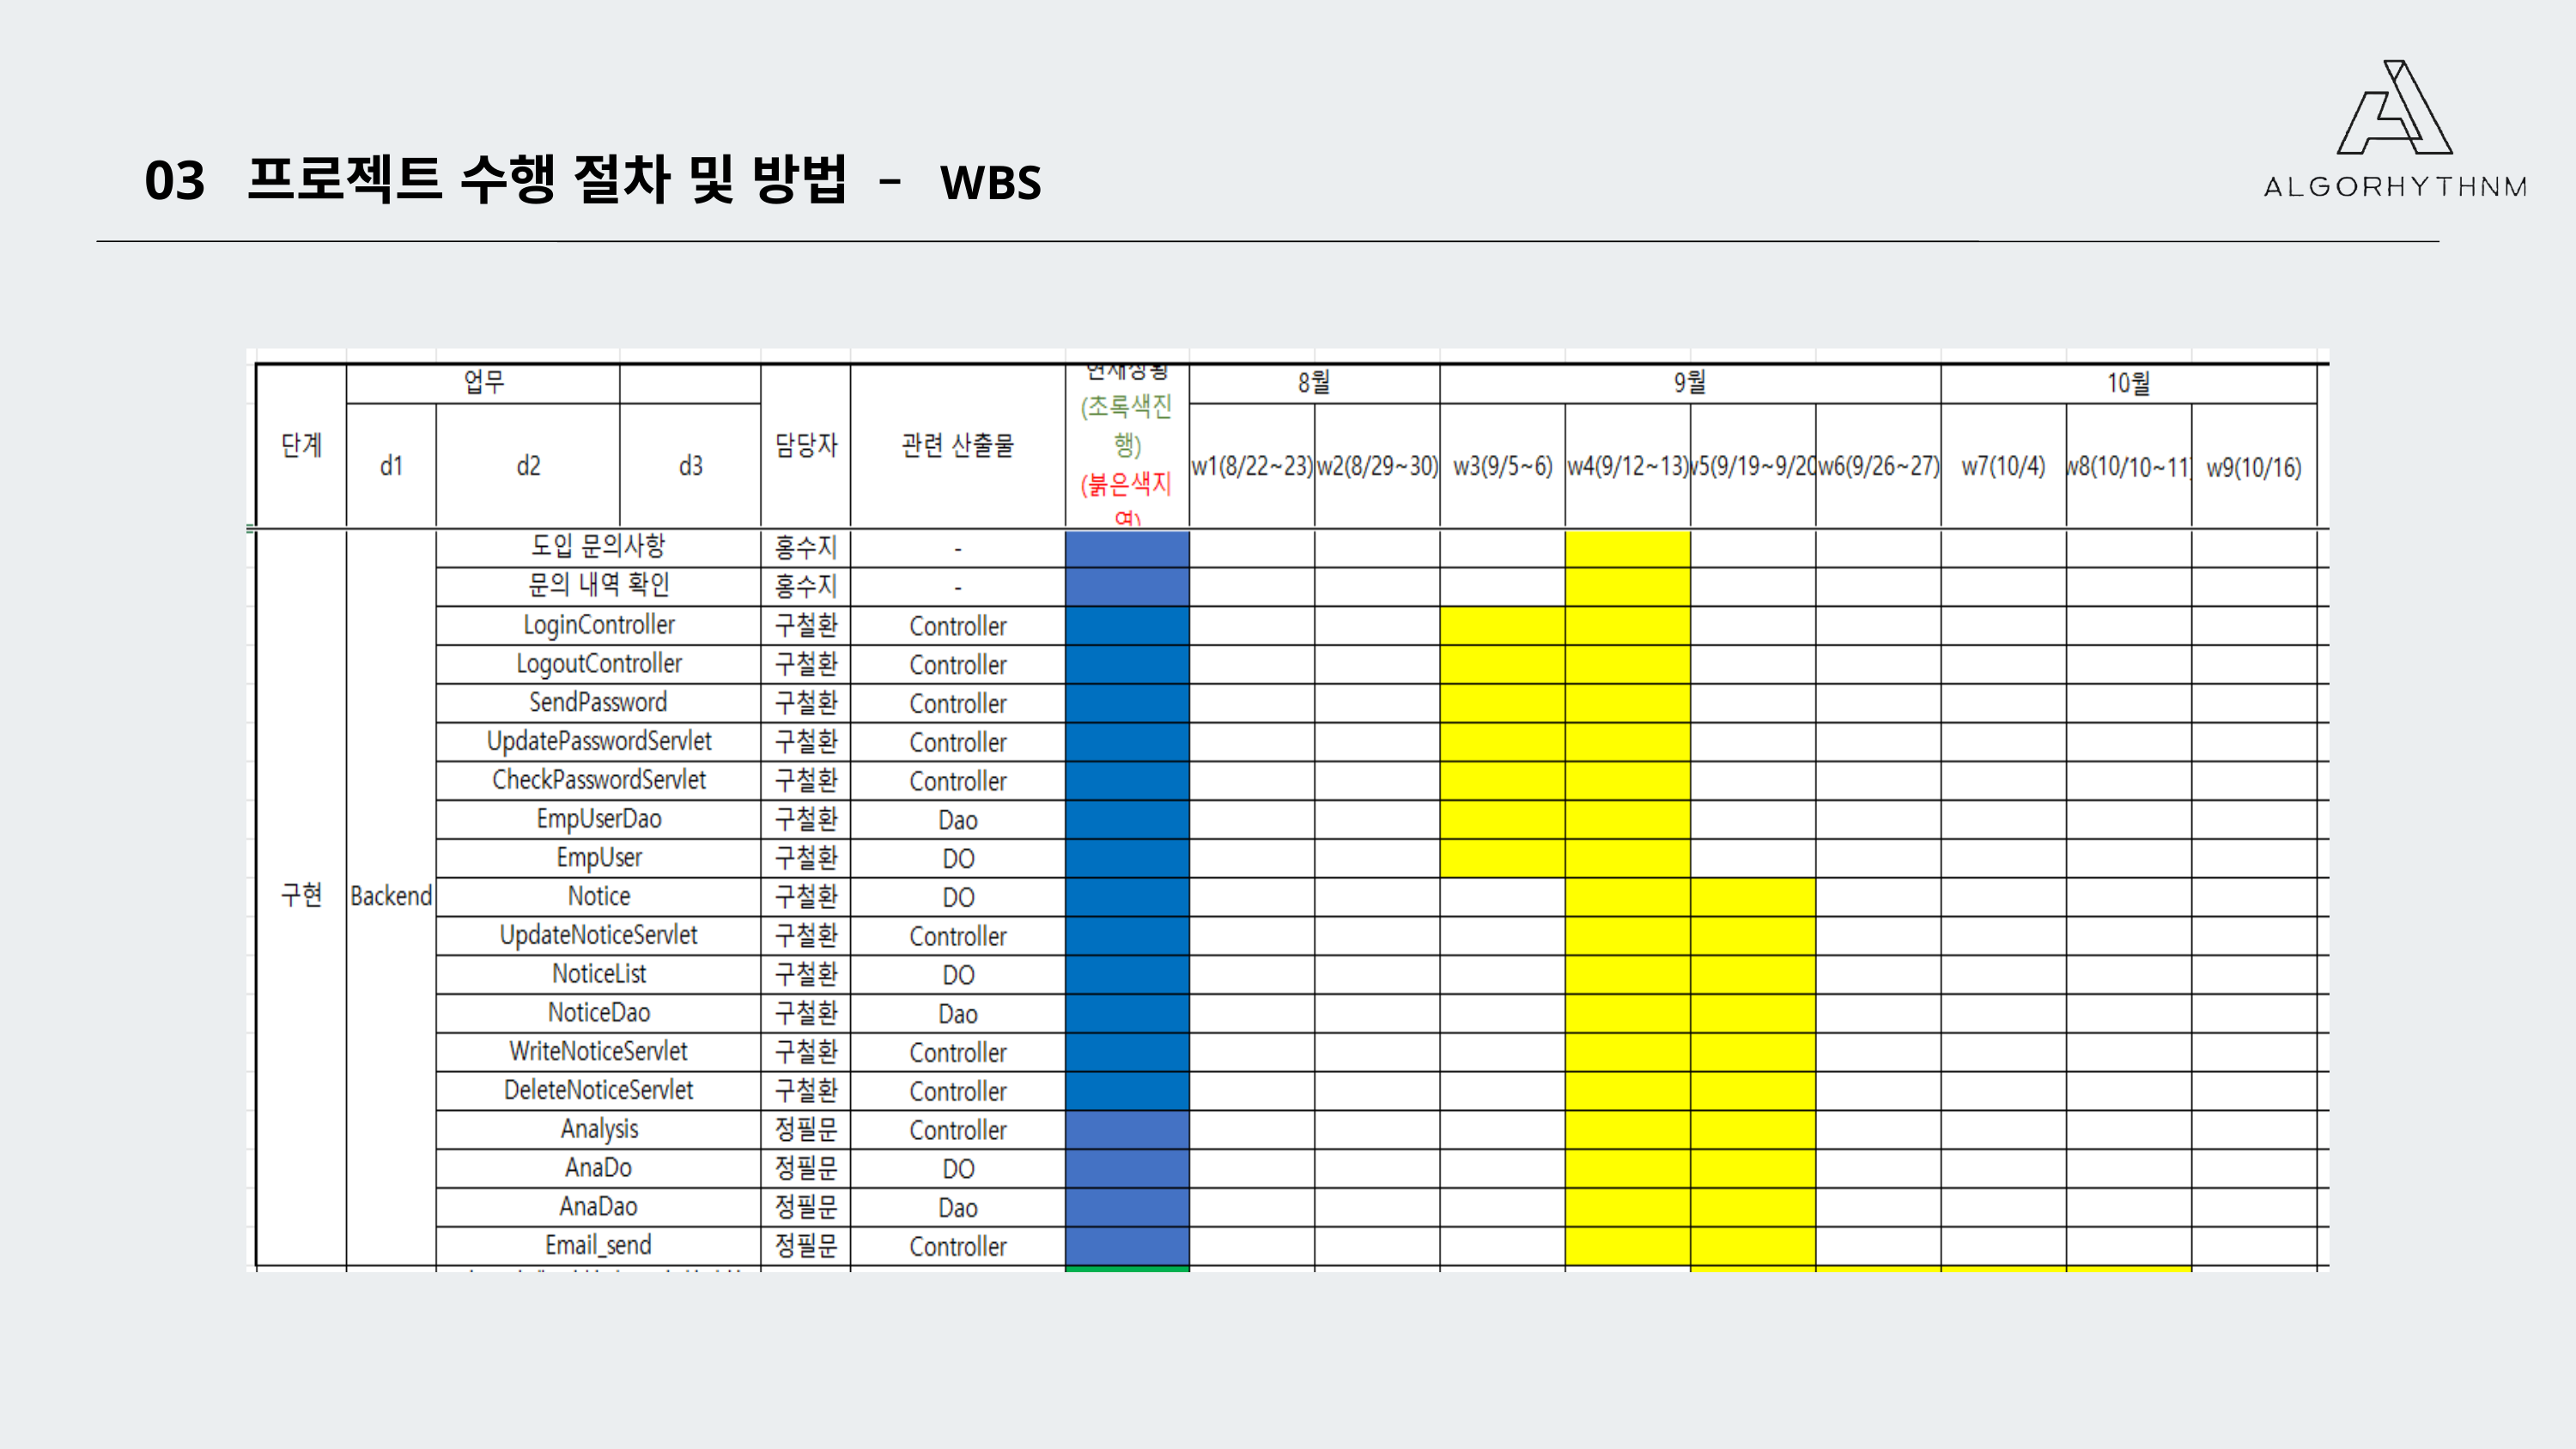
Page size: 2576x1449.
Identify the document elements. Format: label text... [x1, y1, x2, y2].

picture [2253, 58, 2539, 209]
text_box 03 프로젝트 수행 절차 및 방법 – WBS [144, 135, 1546, 211]
picture [246, 348, 2330, 1272]
